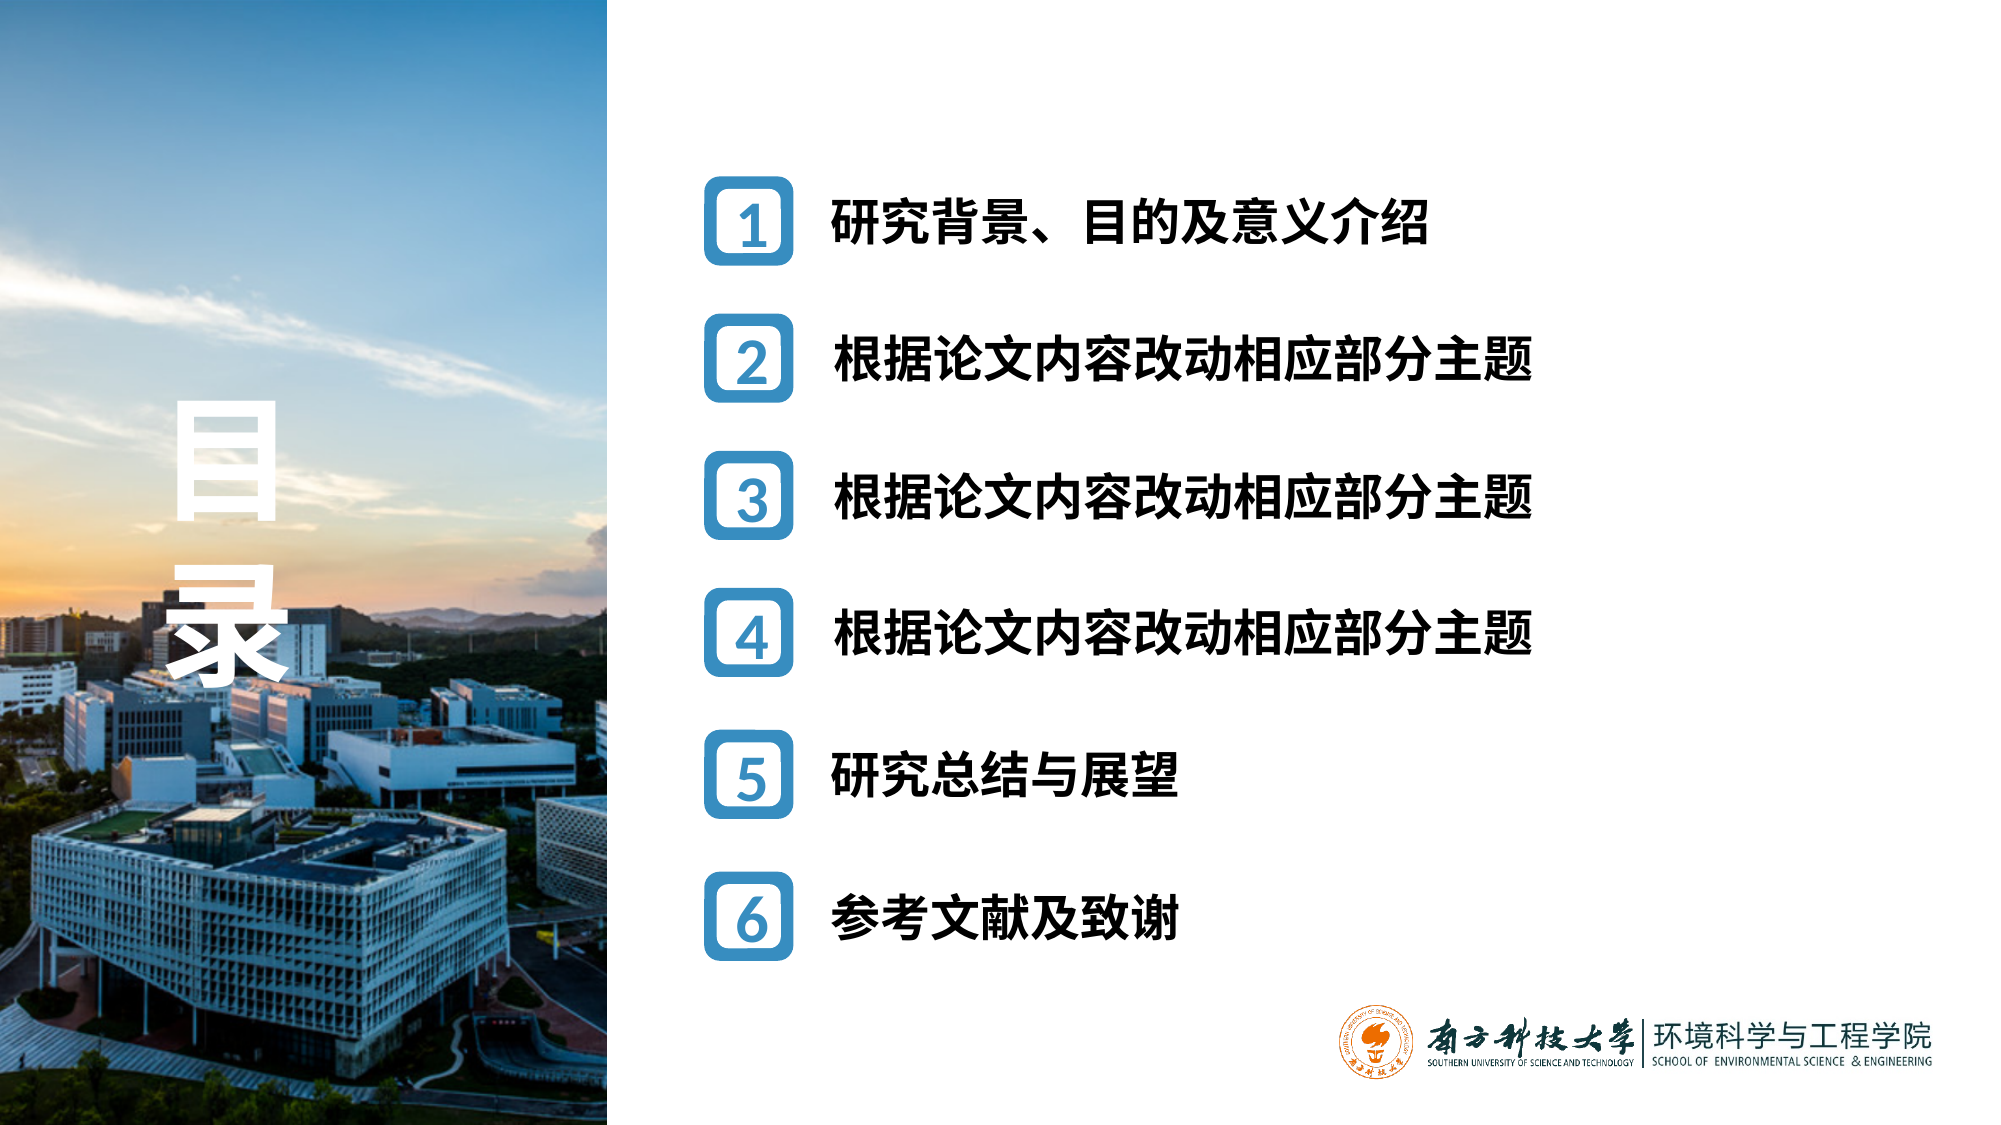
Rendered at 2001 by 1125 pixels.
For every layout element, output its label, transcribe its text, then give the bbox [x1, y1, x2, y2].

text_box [705, 872, 1199, 960]
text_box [705, 588, 1554, 676]
picture [0, 0, 607, 1125]
text_box 目 录 [143, 365, 445, 711]
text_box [705, 314, 1554, 402]
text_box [705, 730, 1199, 818]
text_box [705, 177, 1450, 265]
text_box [1337, 1003, 1933, 1089]
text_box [705, 451, 1554, 539]
